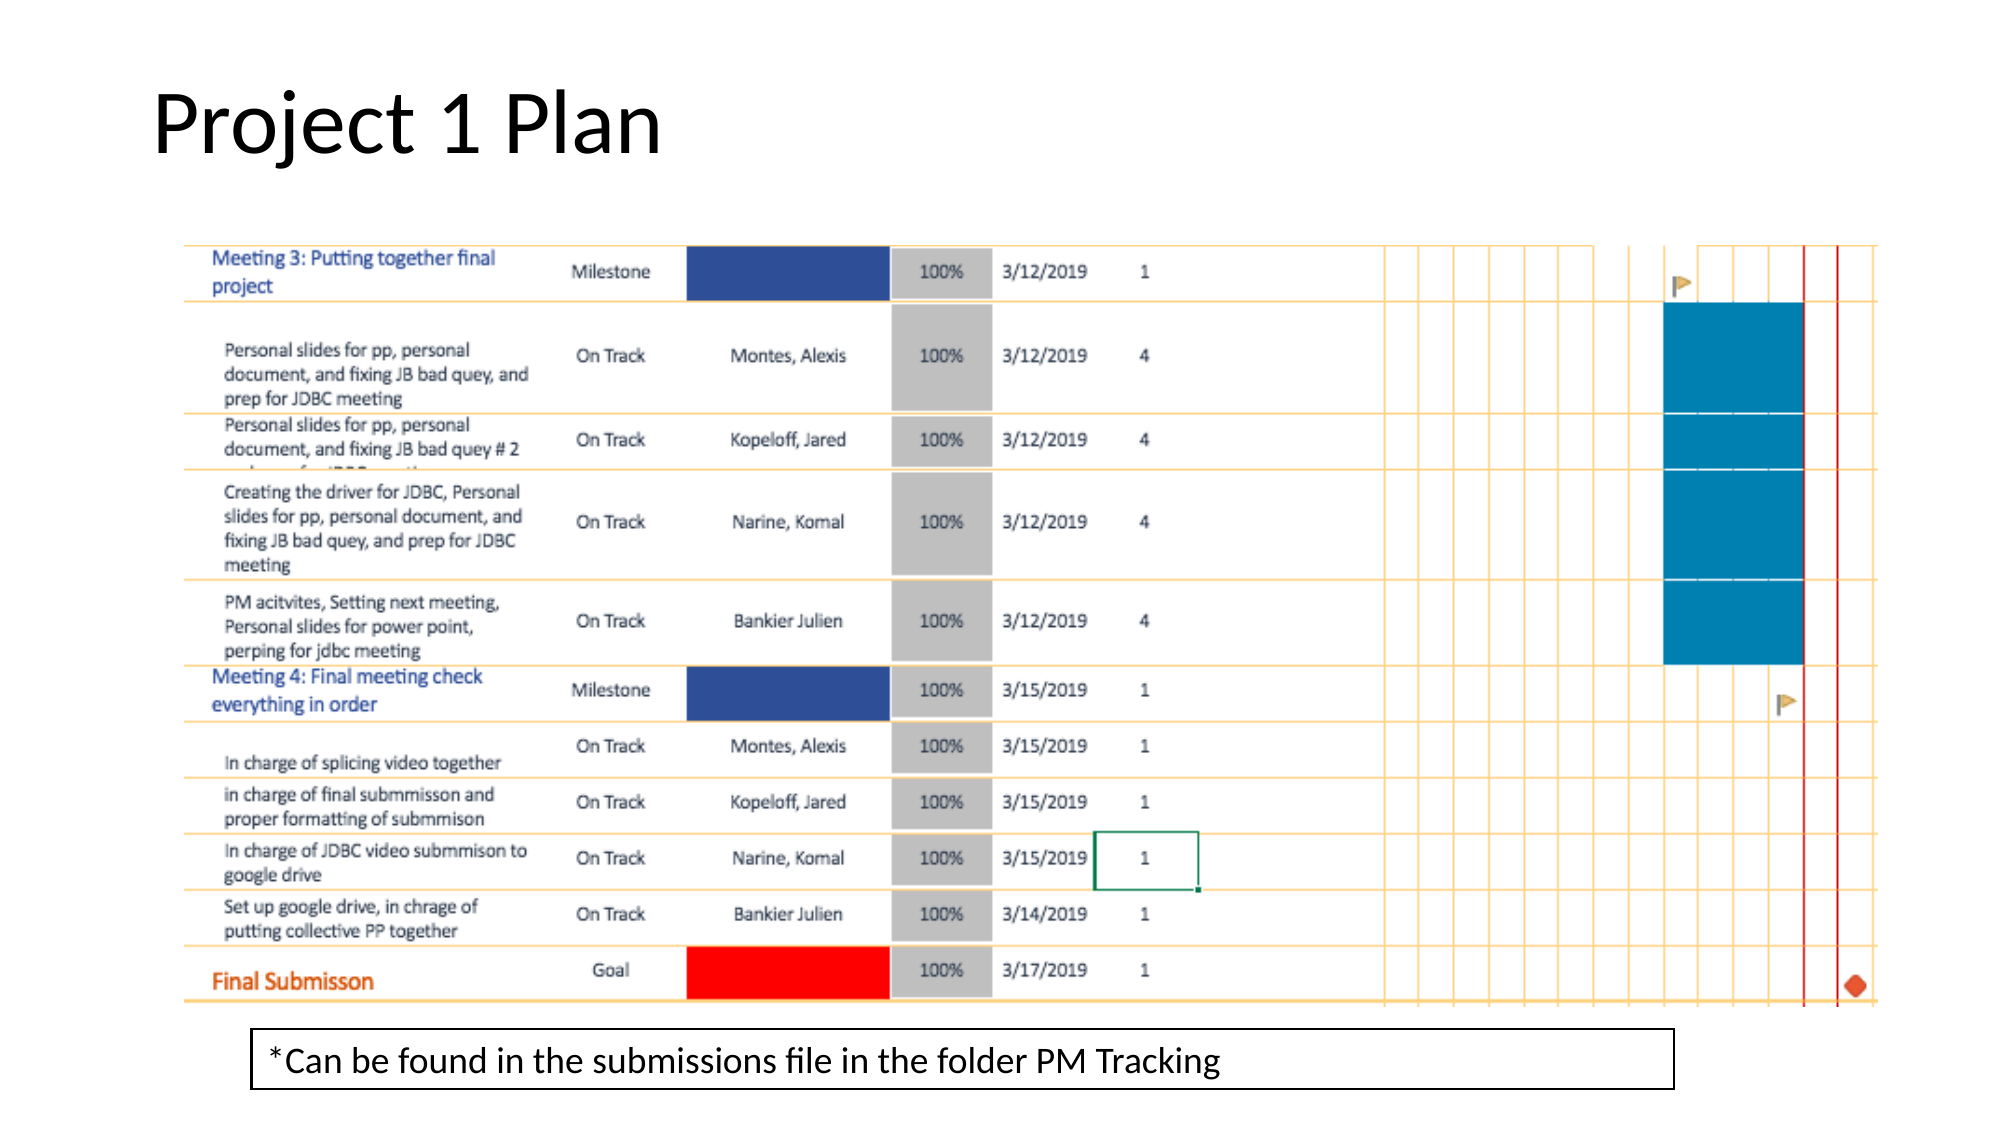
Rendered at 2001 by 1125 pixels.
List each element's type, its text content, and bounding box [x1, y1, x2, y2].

title Project 1 Plan [137, 59, 1863, 188]
text_box *Can be found in the submissions file in the folder PM Tracking [251, 1028, 1675, 1090]
picture [183, 245, 1878, 1007]
